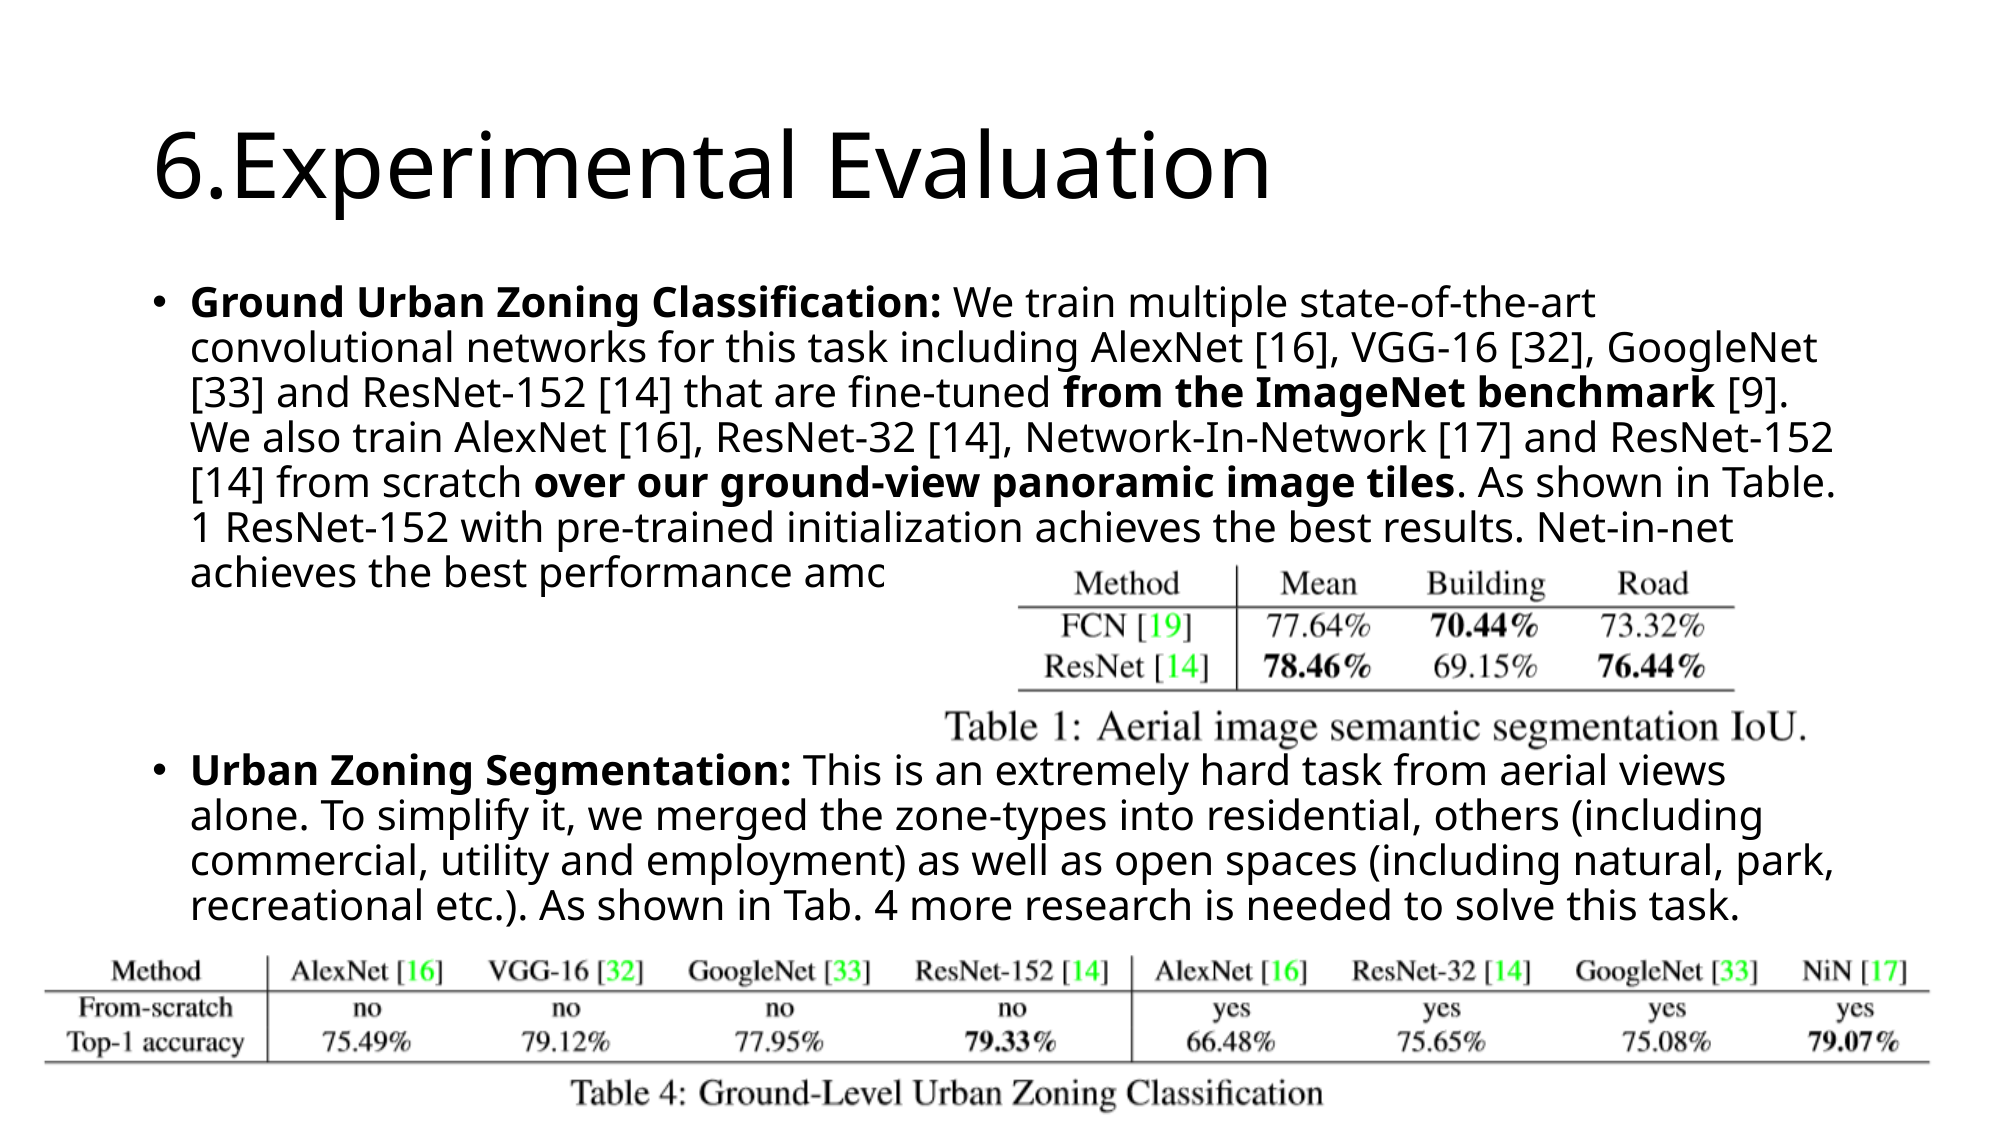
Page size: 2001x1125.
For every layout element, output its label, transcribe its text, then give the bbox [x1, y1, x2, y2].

title 6.Experimental Evaluation [137, 59, 1916, 278]
list Ground Urban Zoning Classiﬁcation: We train multiple state-of-the-art convolutional networks for this task including AlexNet [16], VGG-16 [32], GoogleNet [33] and ResNet-152 [14] that are ﬁne-tuned from the ImageNet benchmark [9]. We also train AlexNet [16], ResNet-32 [14], Network-In-Network [17] and ResNet-152 [14] from scratch over our ground-view panoramic image tiles. As shown in Table. 1 ResNet-152 with pre-trained initialization achieves the best results. Net-in-net achieves the best performance among all models that are trained from scratch. Urban Zoning Segmentation: This is an extremely hard task from aerial views alone. To simplify it, we merged the zone-types into residential, others (including commercial, utility and employment) as well as open spaces (including natural, park, recreational etc.). As shown in Tab. 4 more research is needed to solve this task. [137, 273, 1863, 932]
picture [884, 550, 1863, 753]
picture [9, 932, 1961, 1121]
